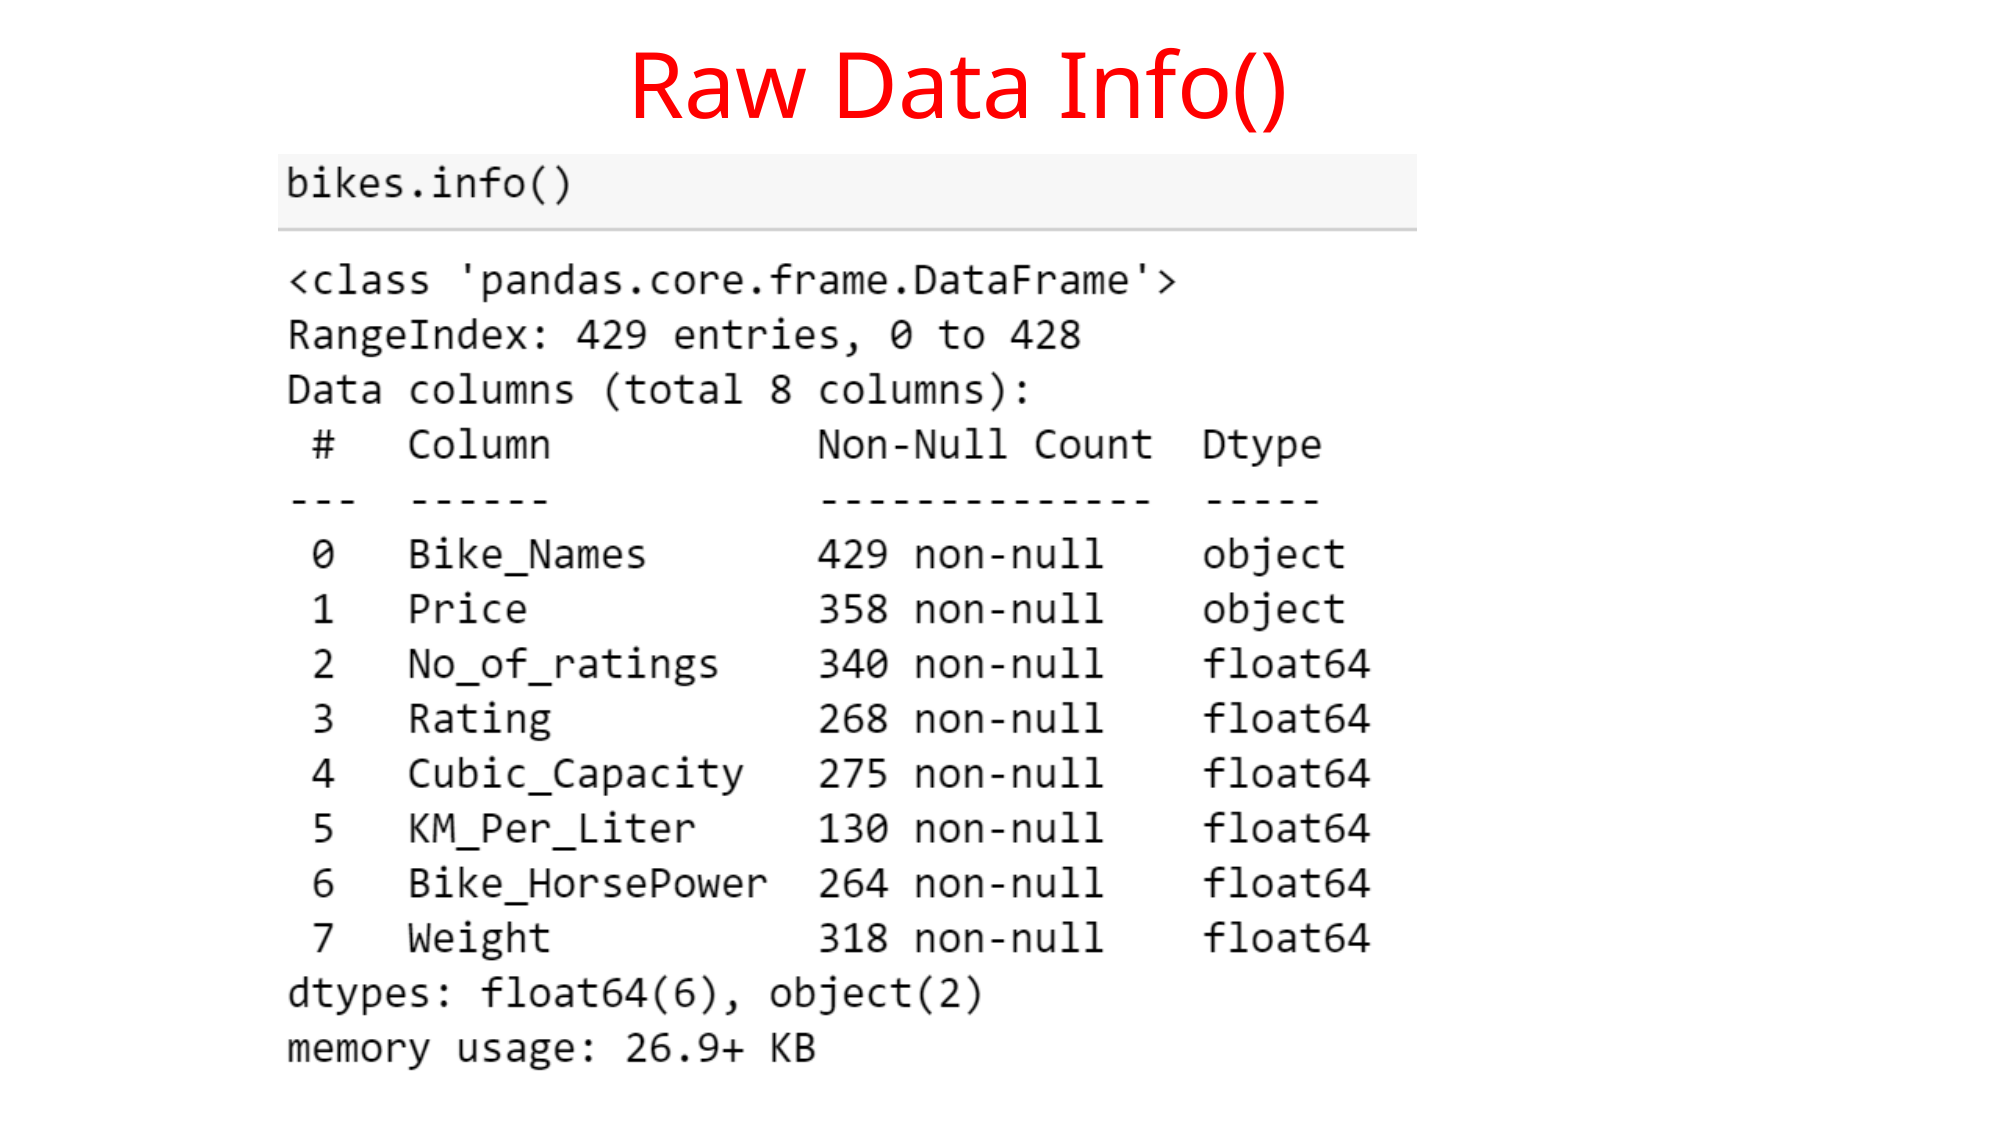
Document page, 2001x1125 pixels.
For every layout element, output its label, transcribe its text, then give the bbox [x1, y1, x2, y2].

picture [278, 154, 1417, 1089]
title Raw Data Info() [137, 6, 1863, 172]
